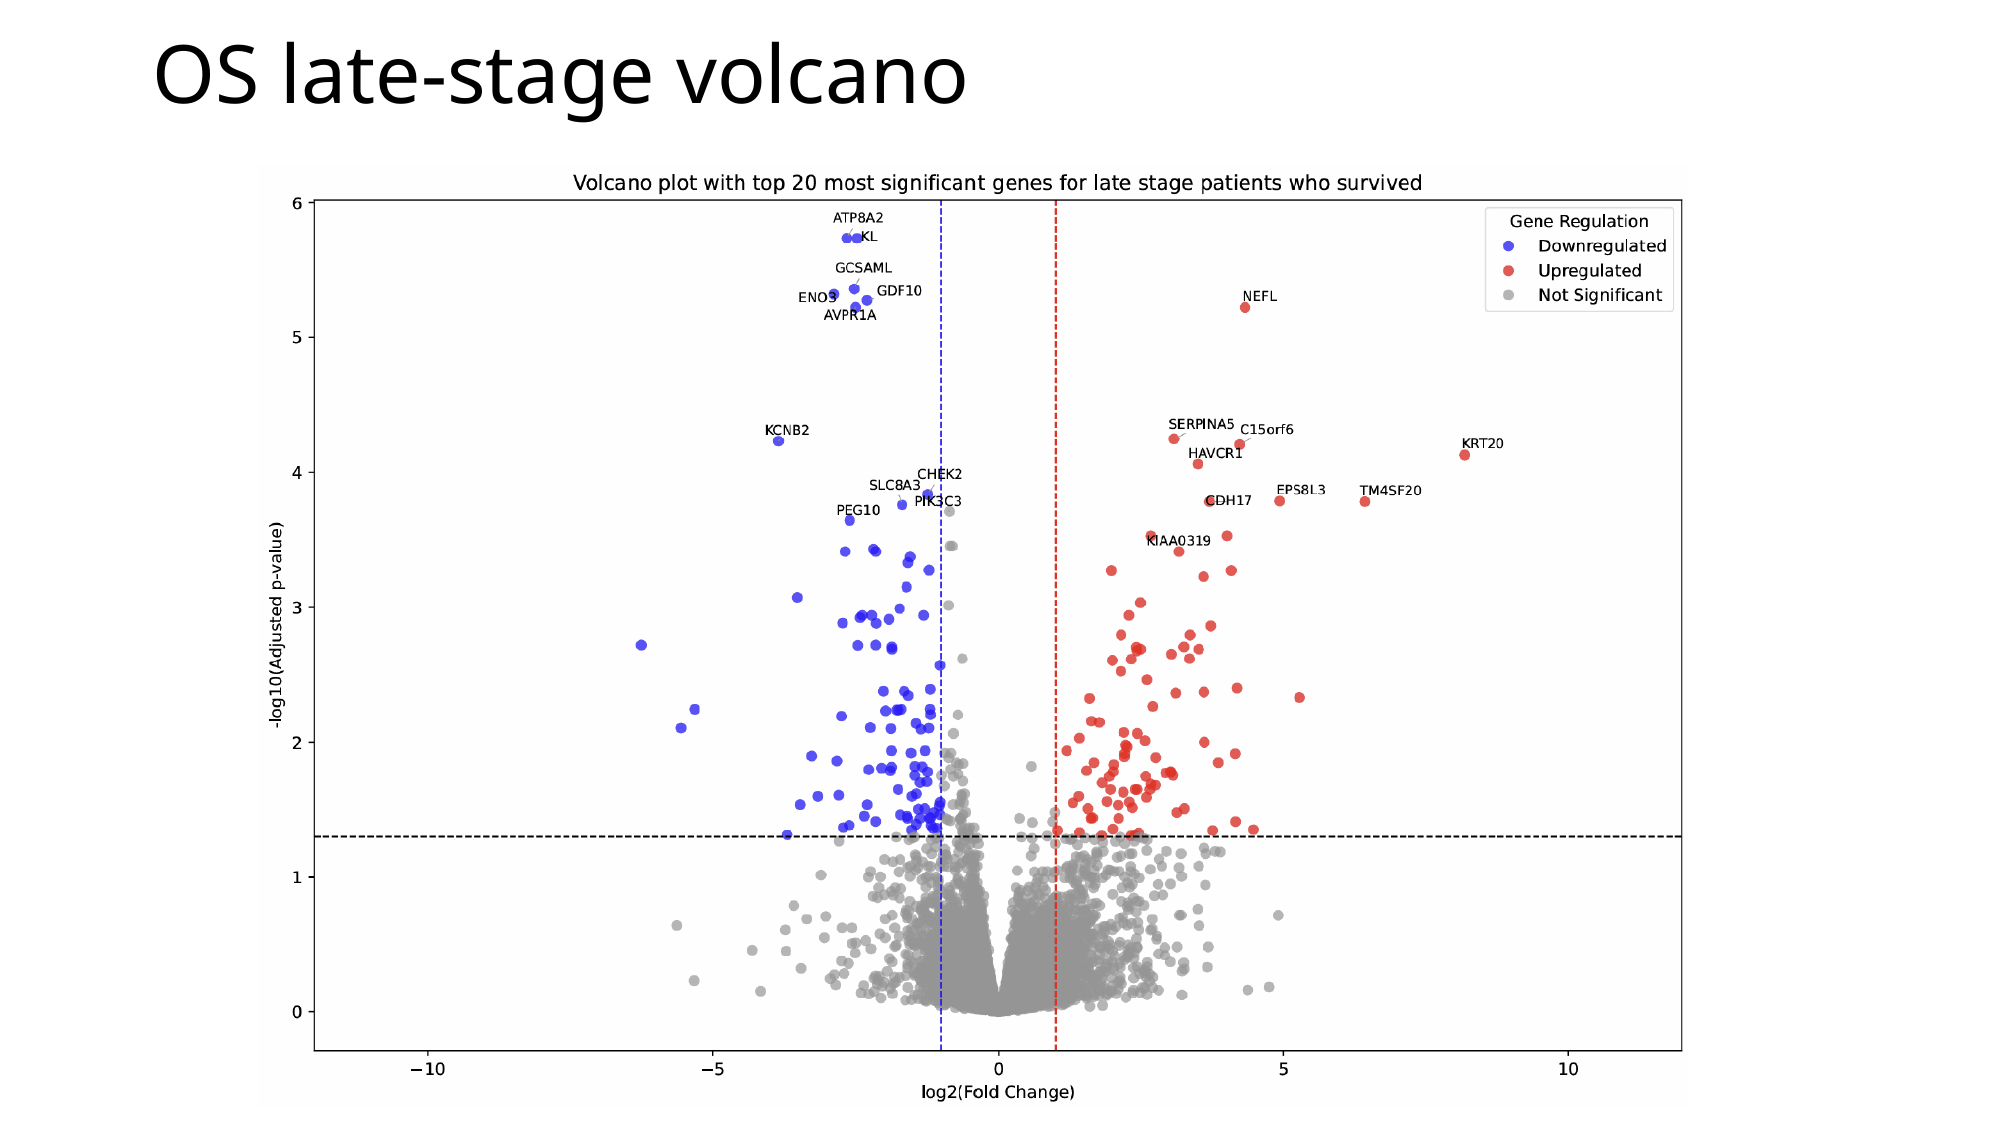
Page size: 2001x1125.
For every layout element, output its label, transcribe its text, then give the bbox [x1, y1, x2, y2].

picture [258, 162, 1688, 1108]
title OS late-stage volcano [137, 25, 1863, 129]
